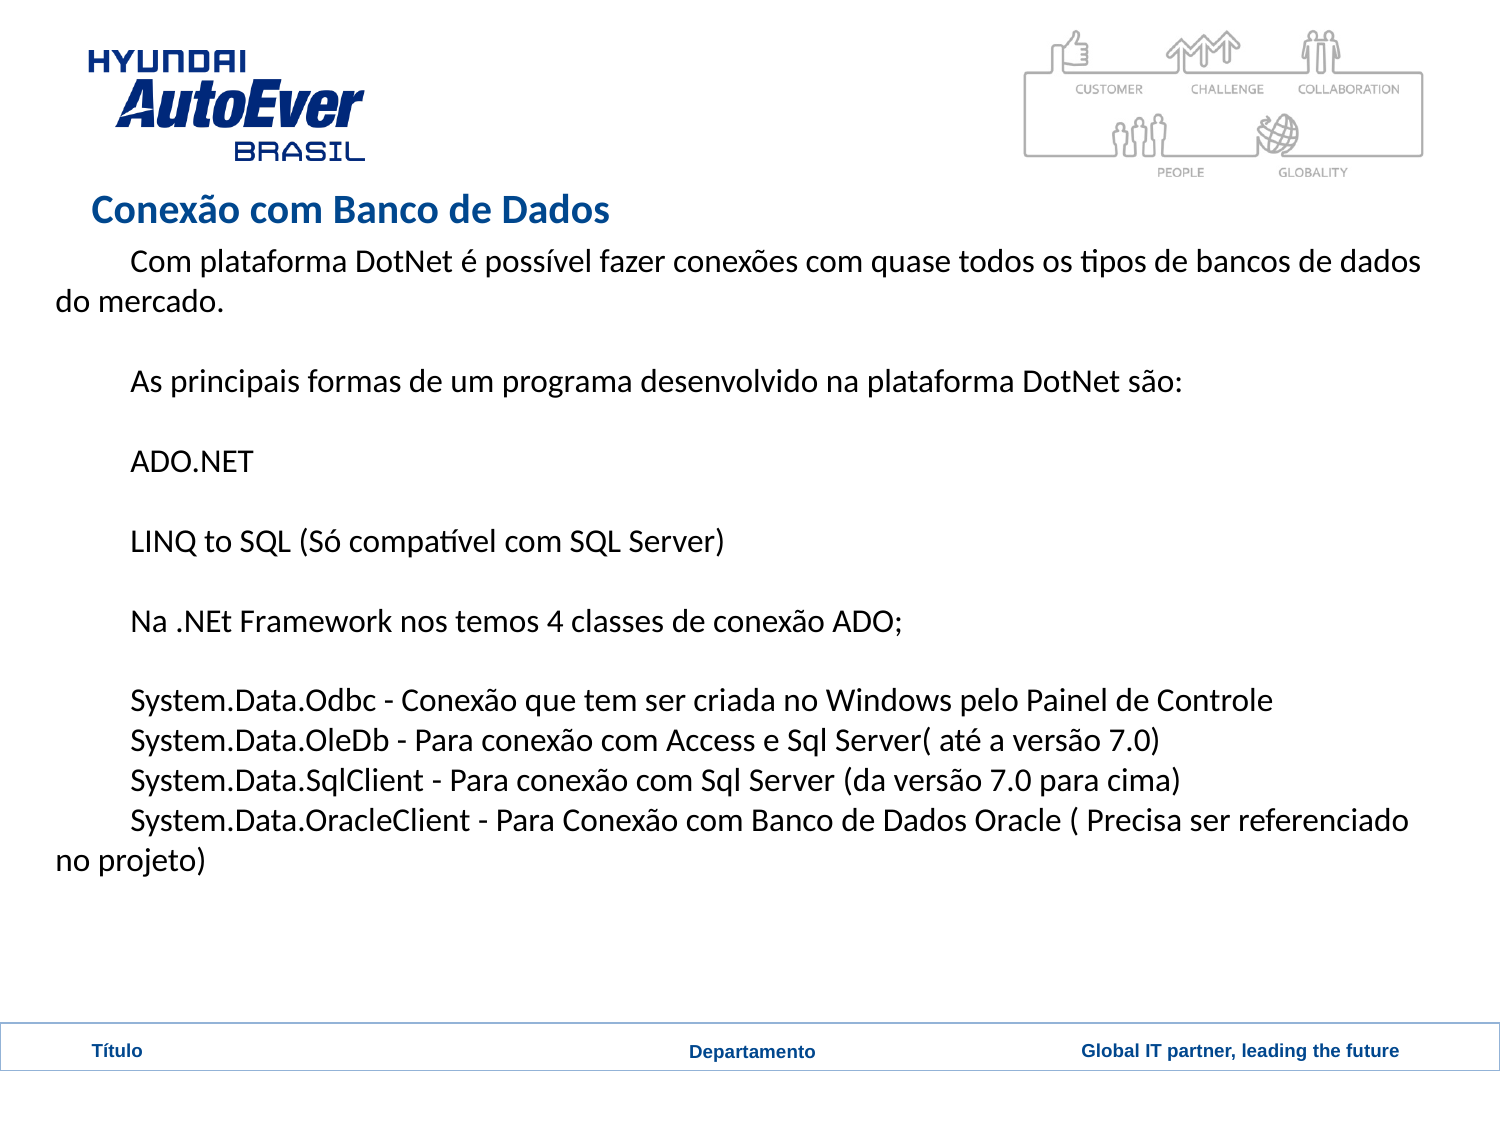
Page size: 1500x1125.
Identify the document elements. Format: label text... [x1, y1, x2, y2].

picture [115, 79, 365, 161]
list Com plataforma DotNet é possível fazer conexões com quase todos os tipos de bancos de dados do mercado. As principais formas de um programa desenvolvido na plataforma DotNet são: ADO.NET LINQ to SQL (Só compatível com SQL Server) Na .NEt Framework nos temos 4 classes de conexão ADO; System.Data.Odbc - Conexão que tem ser criada no Windows pelo Painel de Controle System.Data.OleDb - Para conexão com Access e Sql Server( até a versão 7.0) System.Data.SqlClient - Para conexão com Sql Server (da versão 7.0 para cima) System.Data.OracleClient - Para Conexão com Banco de Dados Oracle ( Precisa ser referenciado no projeto) [40, 232, 1457, 1004]
title Conexão com Banco de Dados [76, 182, 999, 232]
picture [1022, 23, 1424, 185]
picture [88, 50, 349, 78]
